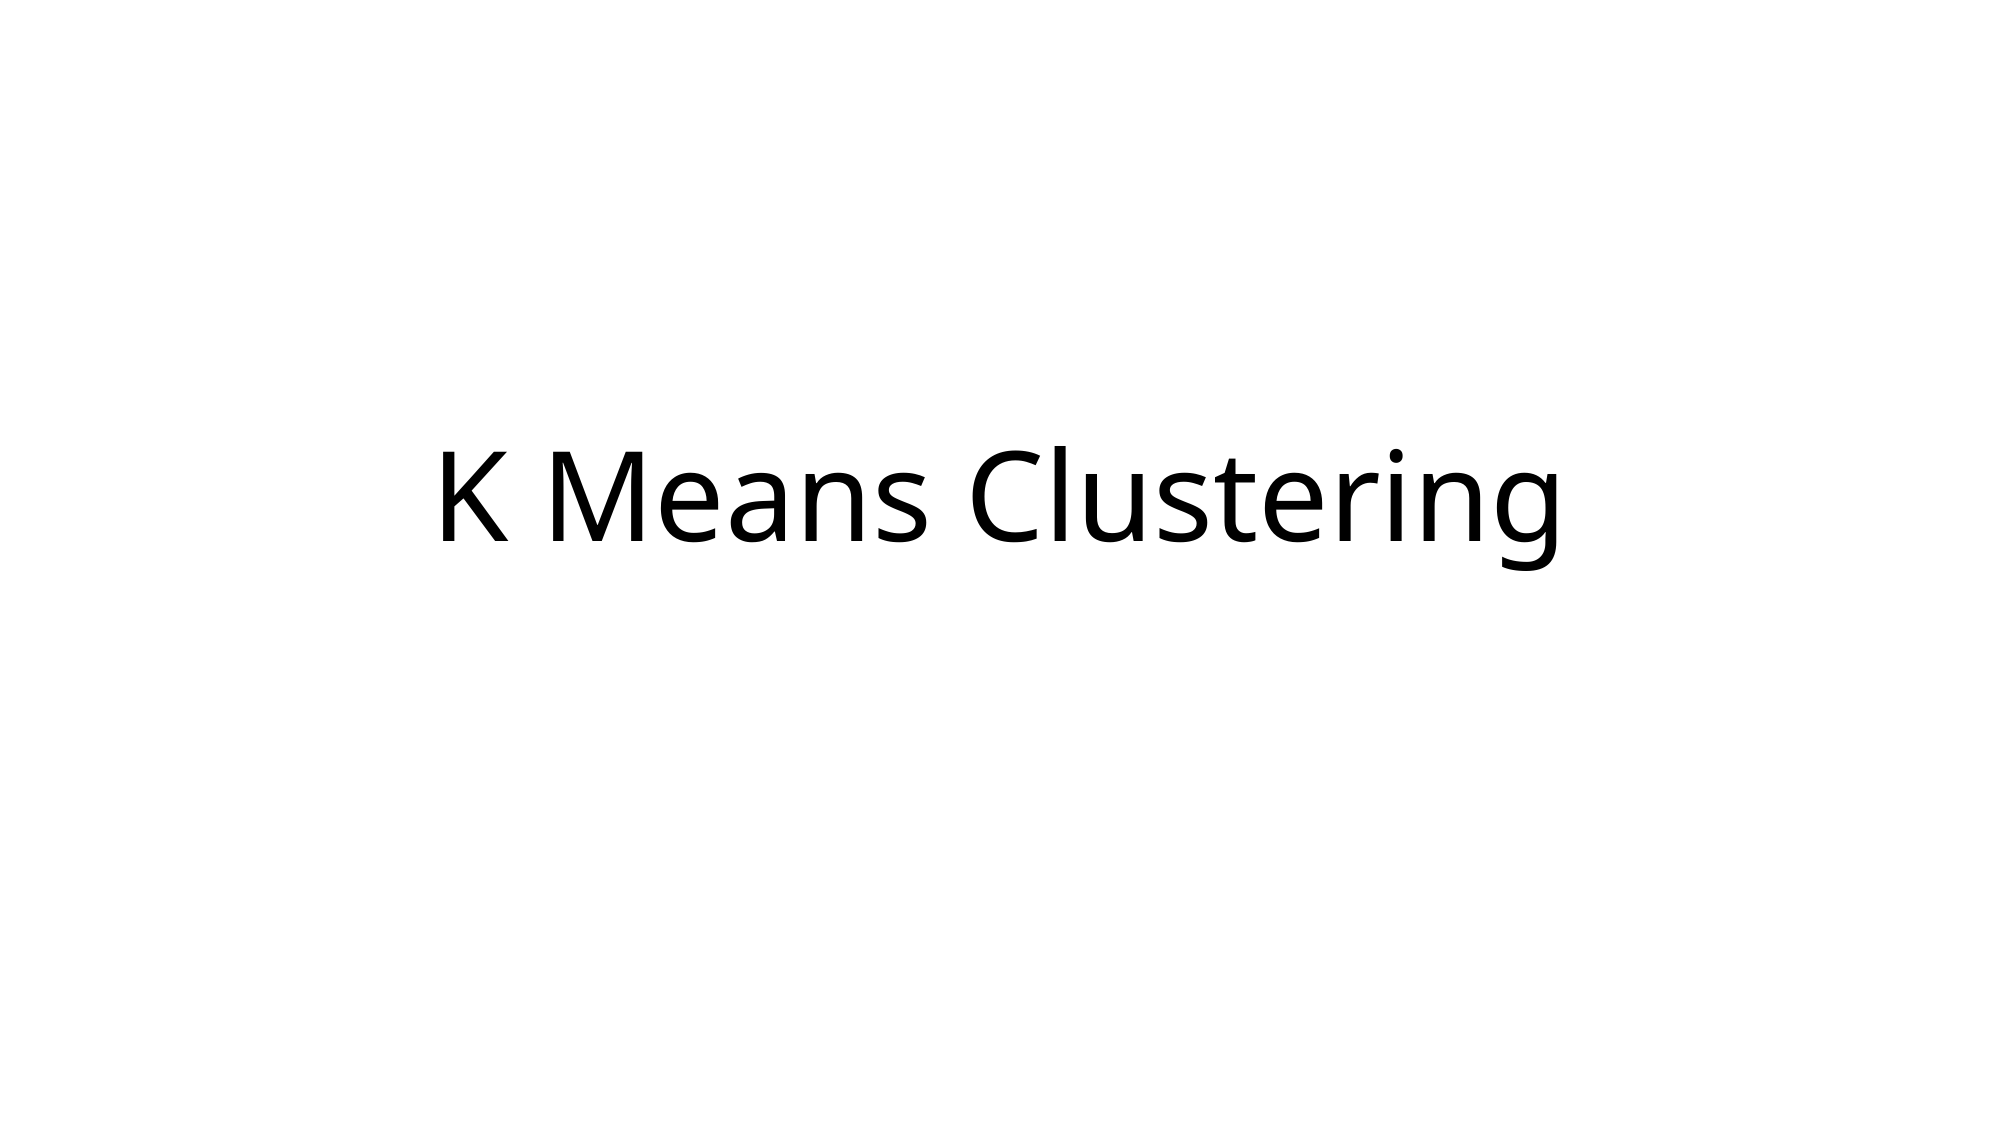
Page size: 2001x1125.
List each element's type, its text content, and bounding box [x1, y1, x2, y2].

title K Means Clustering [249, 184, 1750, 576]
